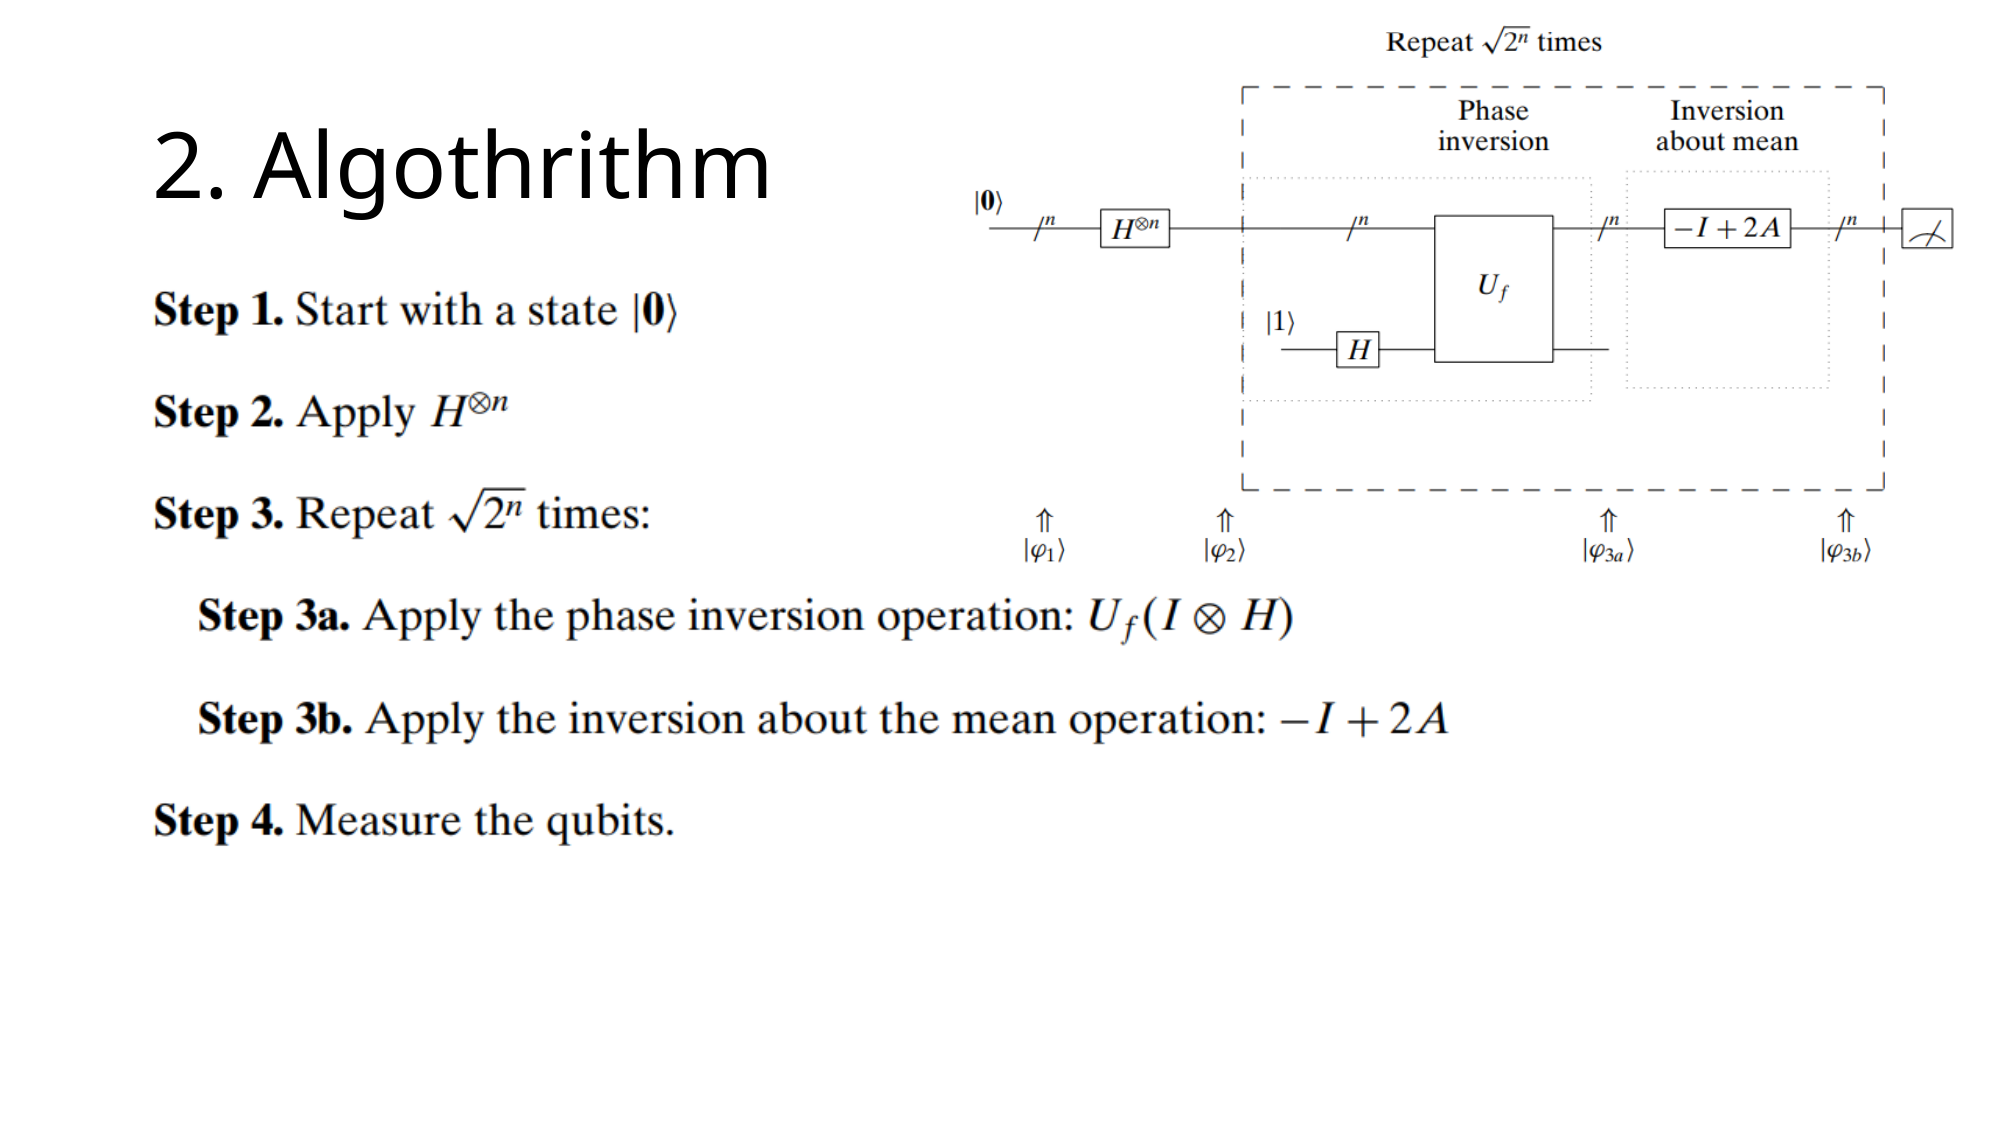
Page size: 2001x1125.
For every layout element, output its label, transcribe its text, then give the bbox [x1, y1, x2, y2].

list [137, 267, 1468, 858]
title 2. Algothrithm [137, 59, 966, 267]
picture [966, 10, 1969, 579]
